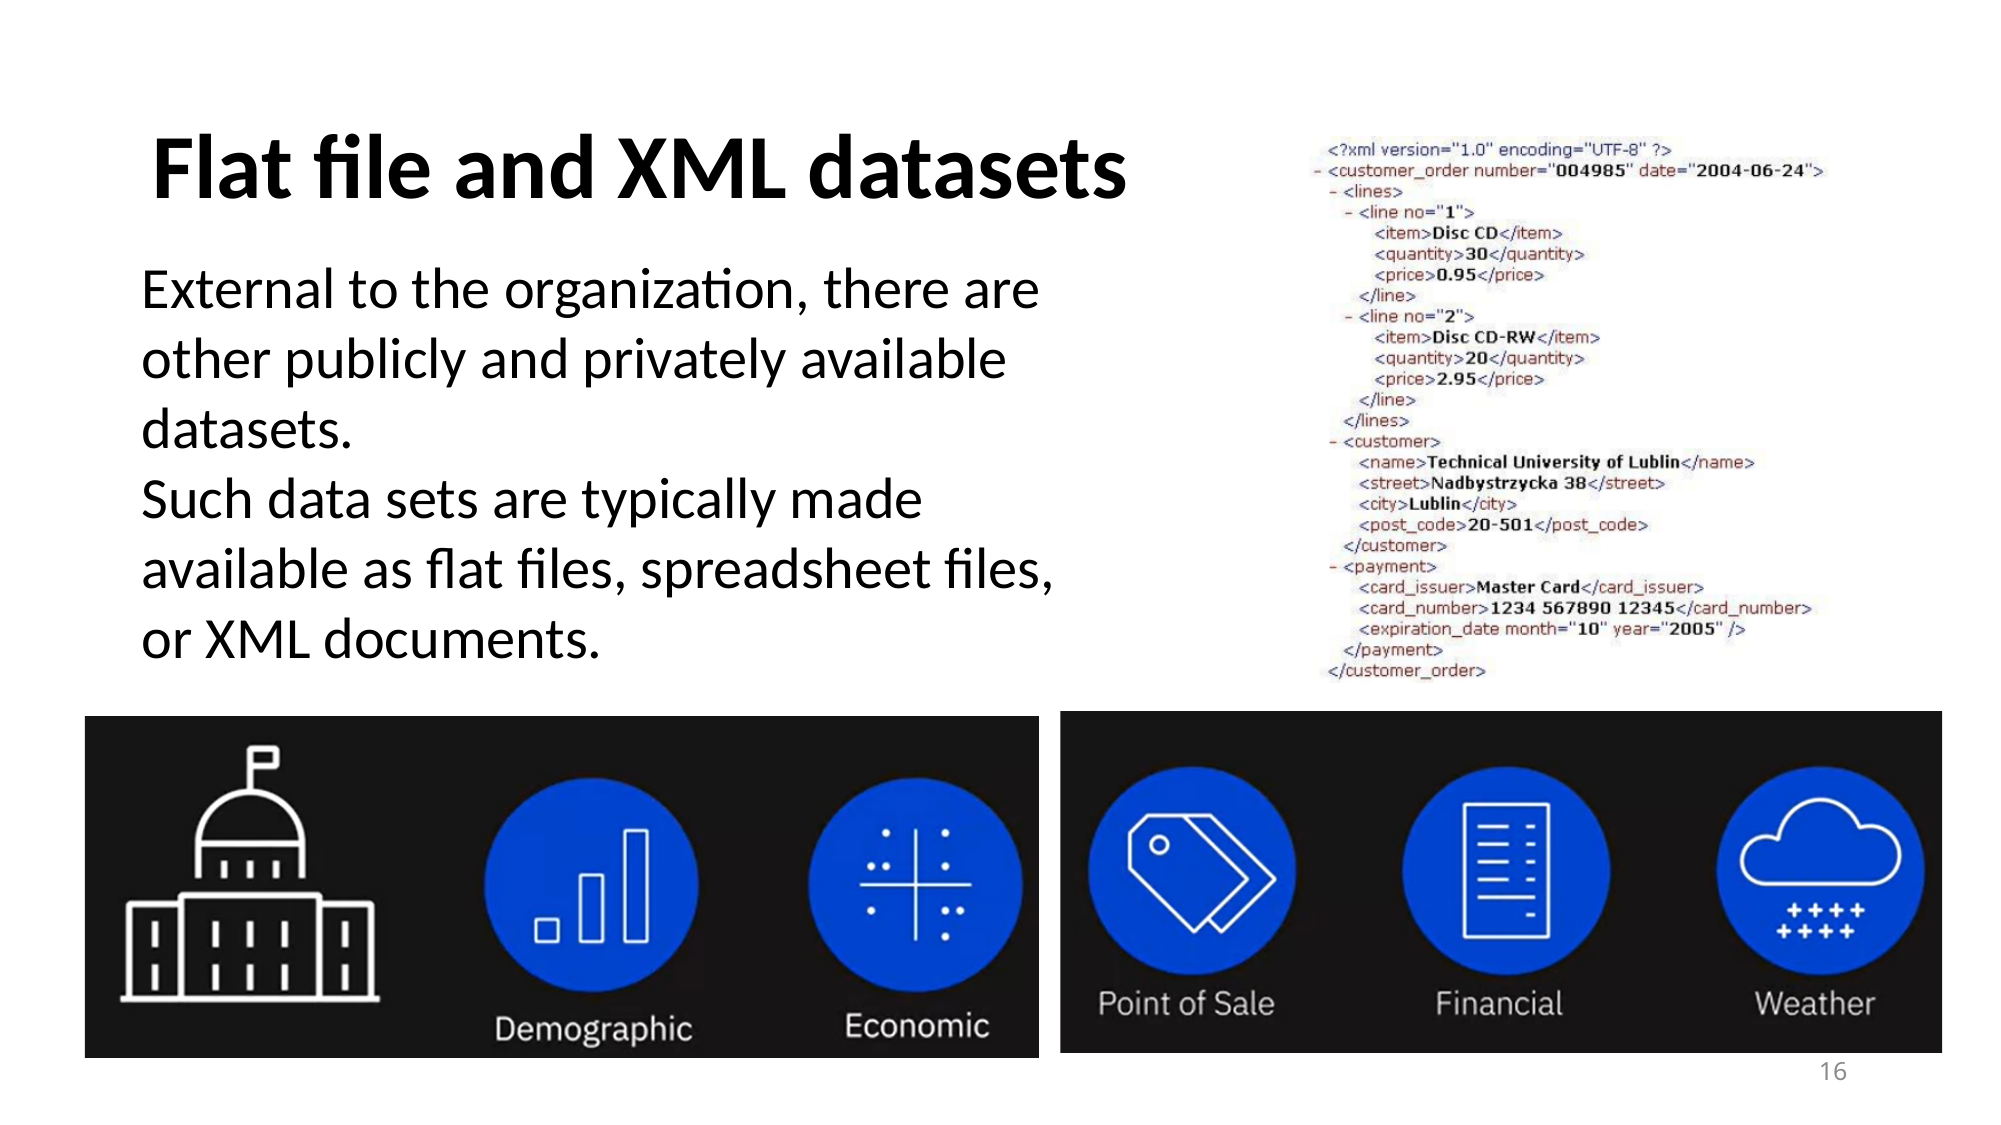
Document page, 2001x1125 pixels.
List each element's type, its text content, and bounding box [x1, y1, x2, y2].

title Flat file and XML datasets [137, 59, 1863, 278]
picture [1060, 711, 1943, 1053]
text_box External to the organization, there are other publicly and privately available datasets. Such data sets are typically made available as flat files, spreadsheet files, or XML documents. [127, 243, 1085, 678]
picture [1308, 136, 1831, 683]
picture [84, 716, 1042, 1058]
slide_number 16 [1412, 1053, 1863, 1103]
